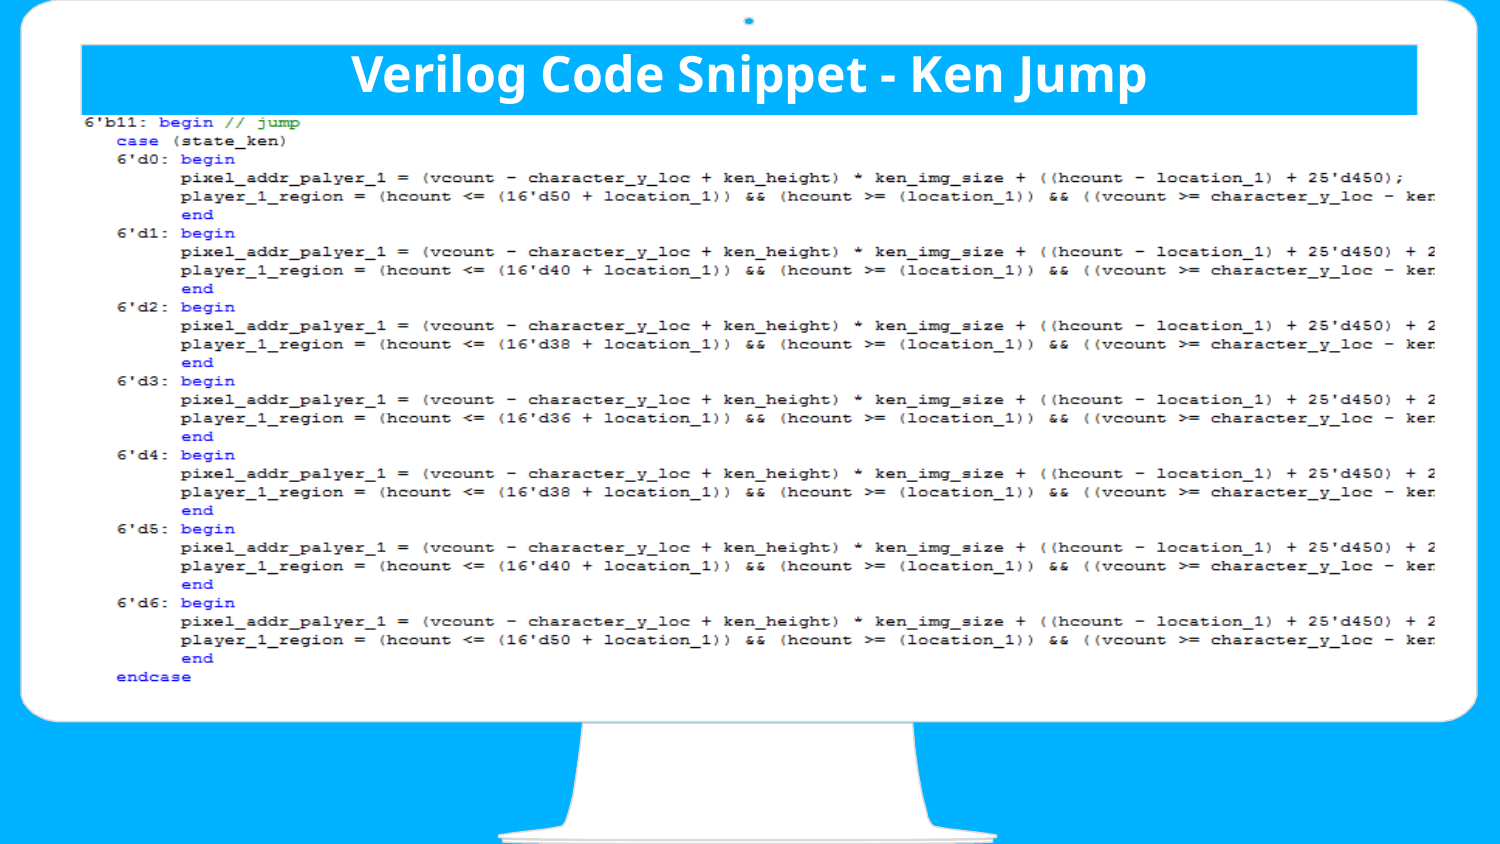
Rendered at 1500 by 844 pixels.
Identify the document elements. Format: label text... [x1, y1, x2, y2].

text_box [498, 723, 997, 844]
picture [62, 114, 1435, 689]
text_box [21, 0, 1477, 722]
title Verilog Code Snippet - Ken Jump [280, 27, 1219, 110]
